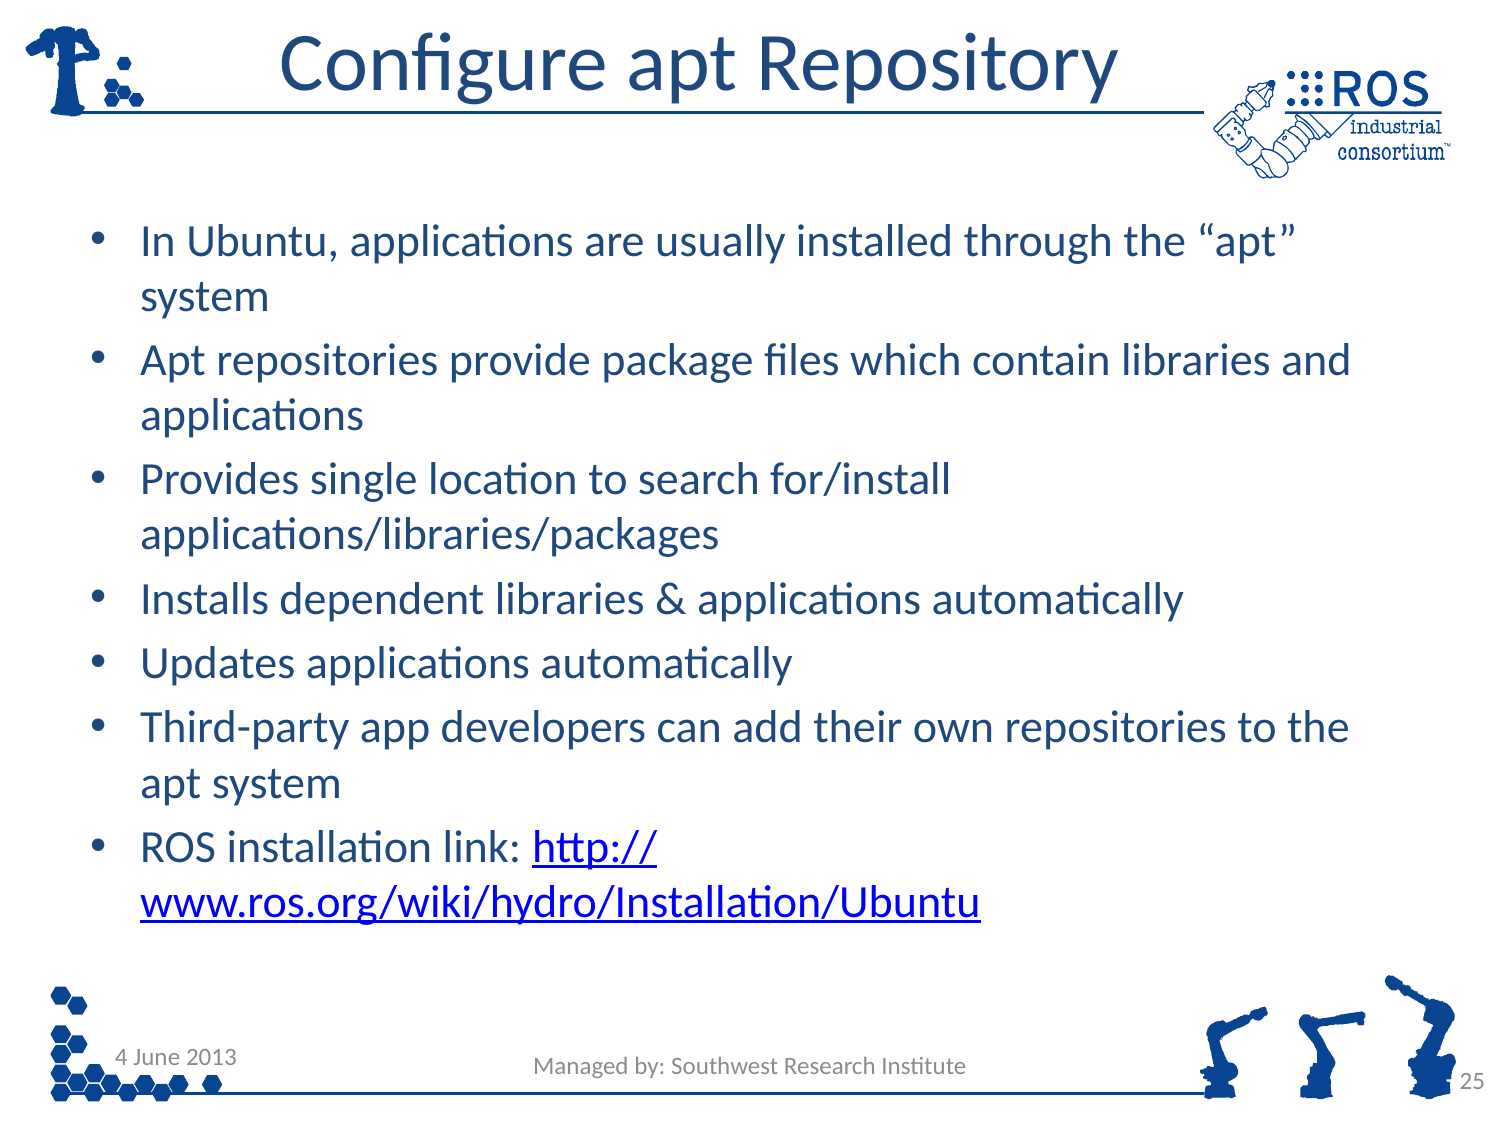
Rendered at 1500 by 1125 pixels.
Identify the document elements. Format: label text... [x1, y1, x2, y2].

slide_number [99, 1025, 388, 1085]
list In Ubuntu, applications are usually installed through the “apt” system Apt repositories provide package files which contain libraries and applications Provides single location to search for/install applications/libraries/packages Installs dependent libraries & applications automatically Updates applications automatically Third-party app developers can add their own repositories to the apt system ROS installation link: http://www.ros.org/wiki/hydro/Installation/Ubuntu [75, 202, 1425, 945]
slide_number 25 [1149, 1050, 1500, 1110]
footer Managed by: Southwest Research Institute [468, 1042, 1032, 1103]
title Configure apt Repository [150, 0, 1250, 113]
